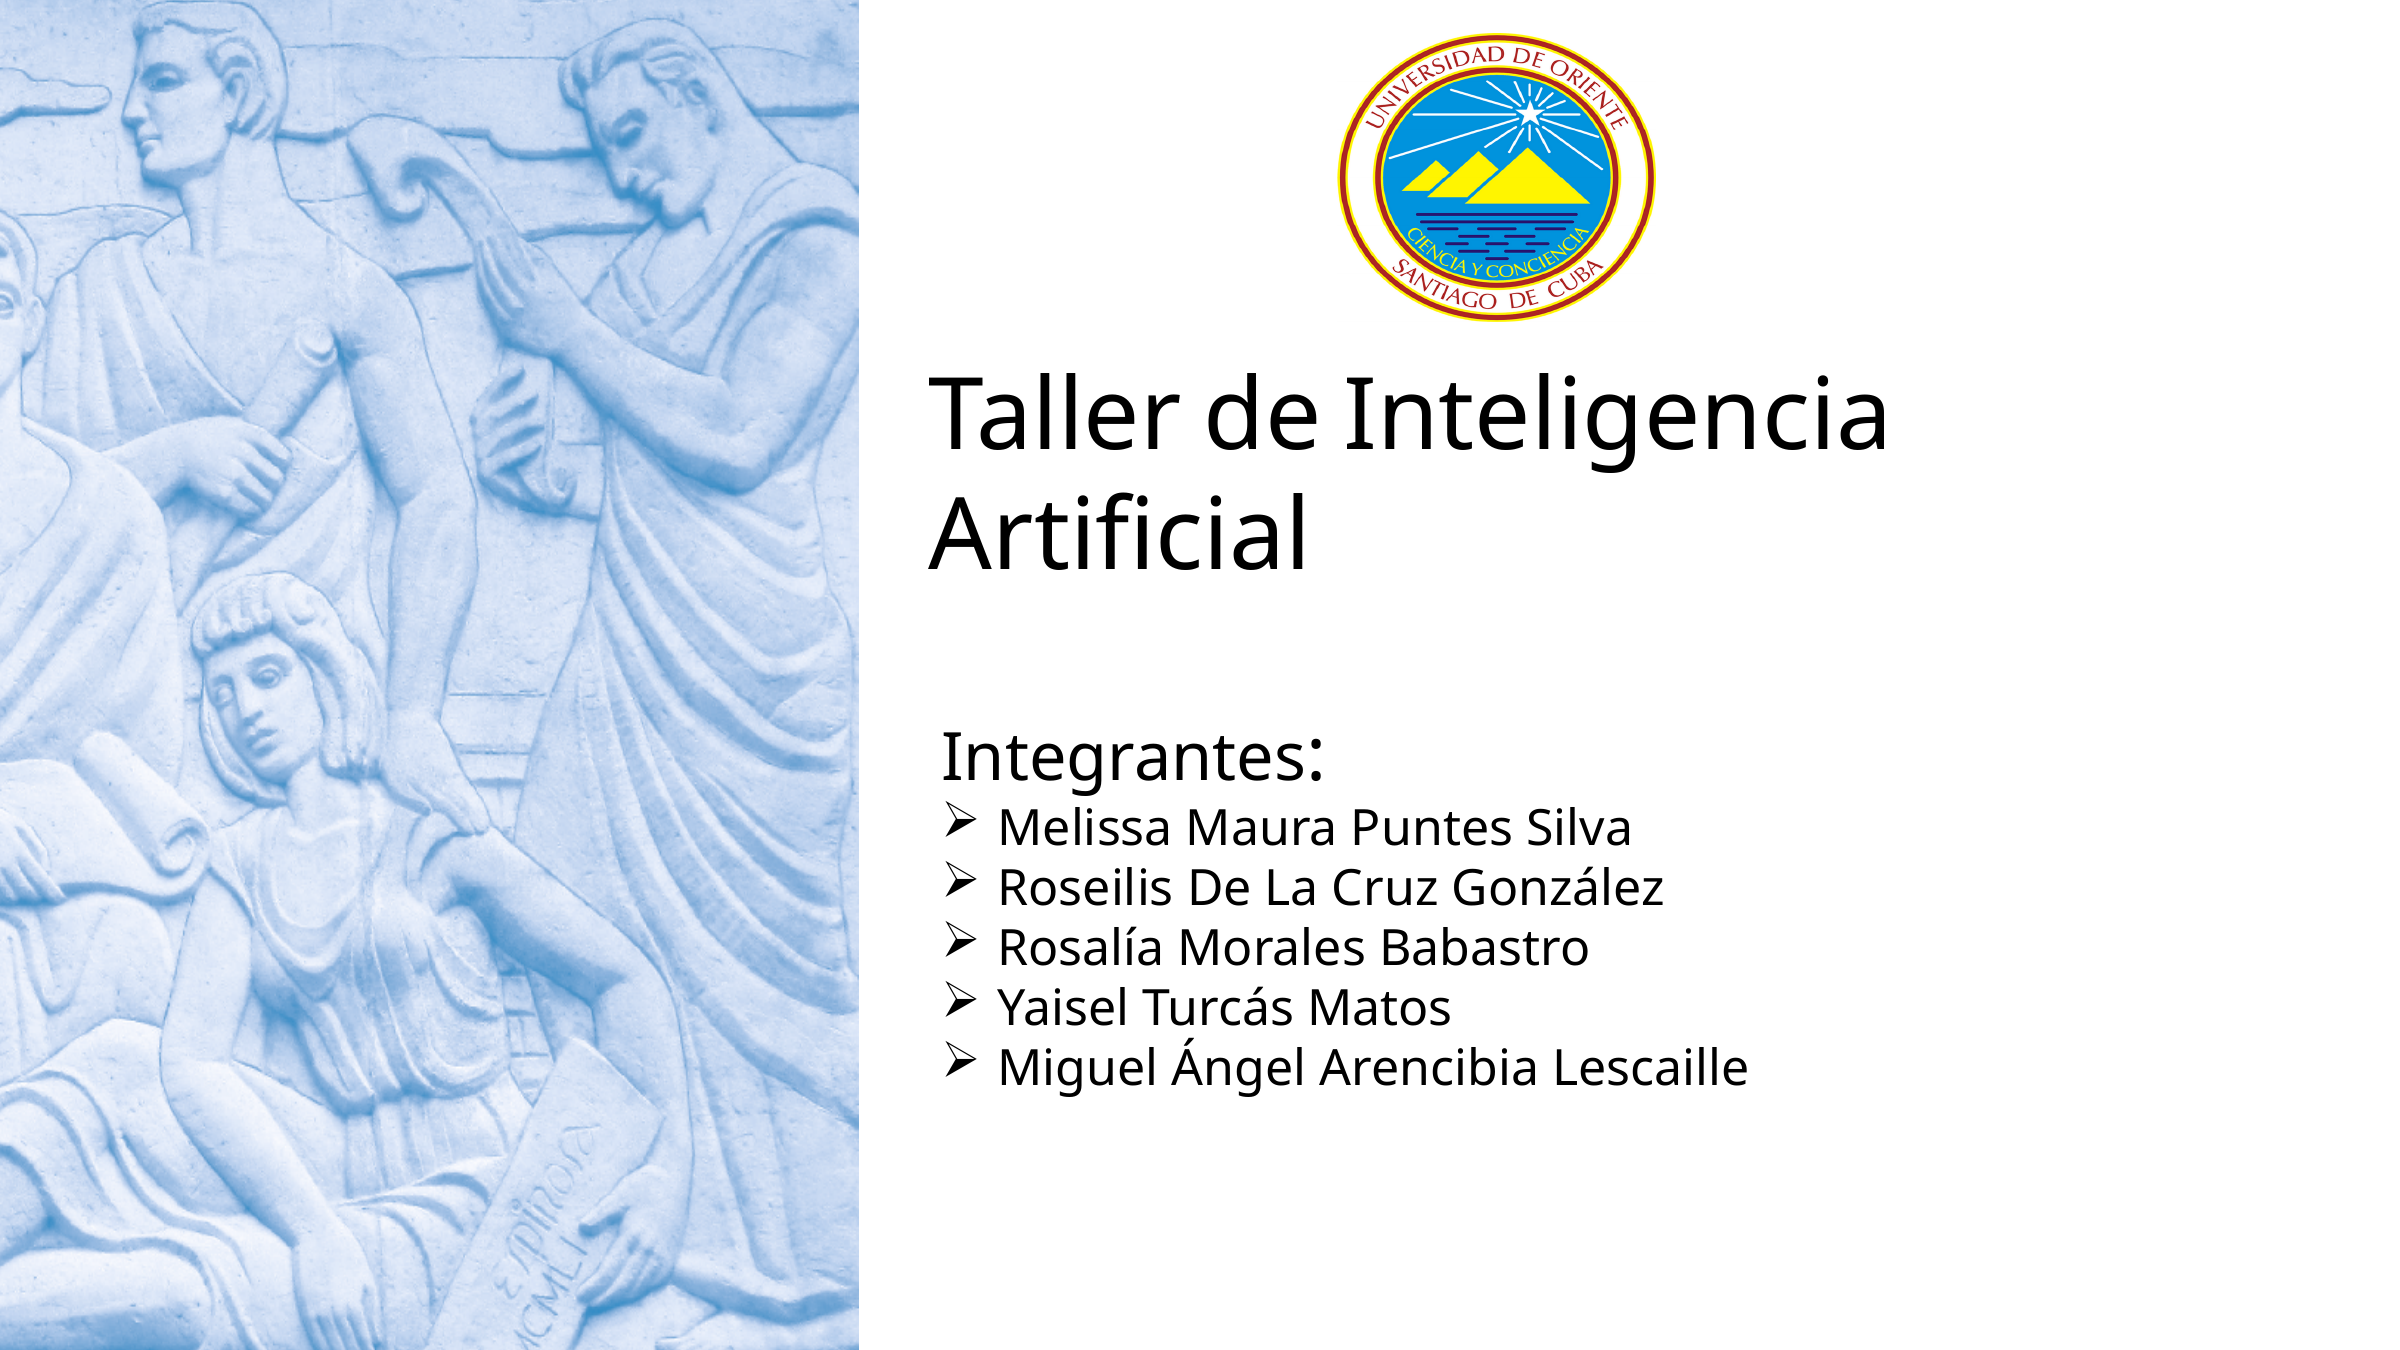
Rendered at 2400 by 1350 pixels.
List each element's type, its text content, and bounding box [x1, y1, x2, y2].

picture [1337, 32, 1656, 322]
picture [0, 0, 859, 1350]
text_box Integrantes: Melissa Maura Puntes Silva Roseilis De La Cruz González Rosalía Morales Babastro Yaisel Turcás Matos Miguel Ángel Arencibia Lescaille [926, 698, 2182, 1103]
text_box Taller de Inteligencia Artificial [914, 232, 2170, 817]
